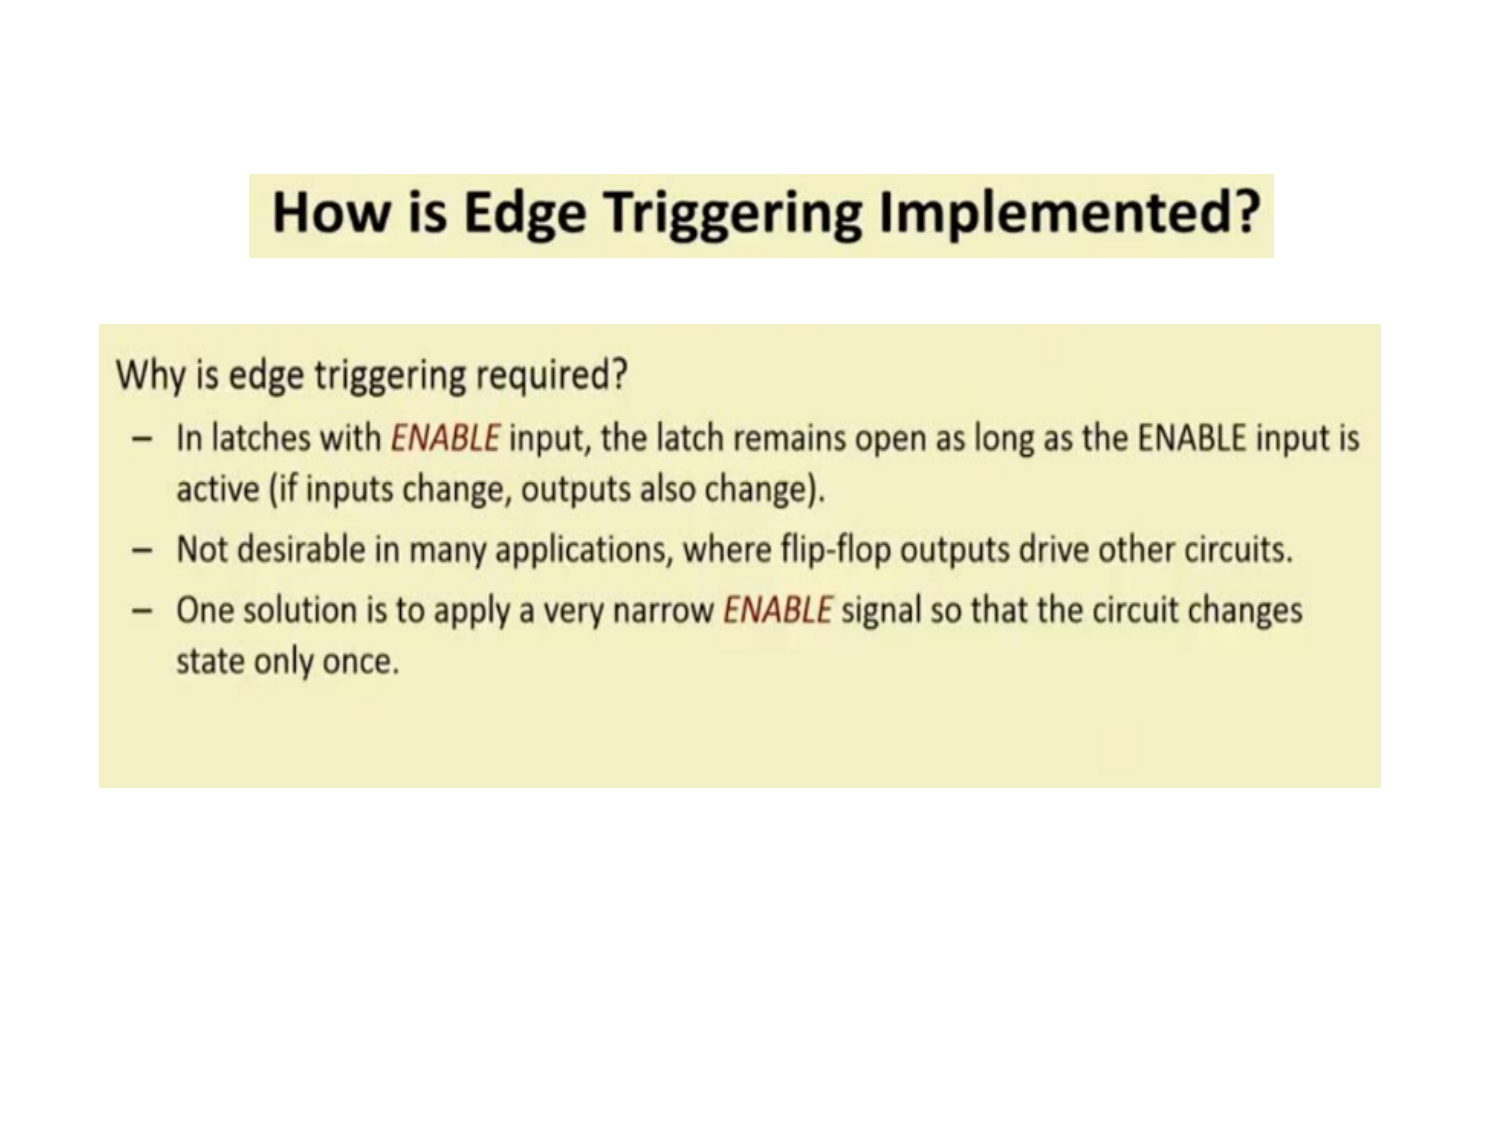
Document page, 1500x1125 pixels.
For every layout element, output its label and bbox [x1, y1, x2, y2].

picture [249, 174, 1274, 258]
picture [99, 324, 1381, 788]
